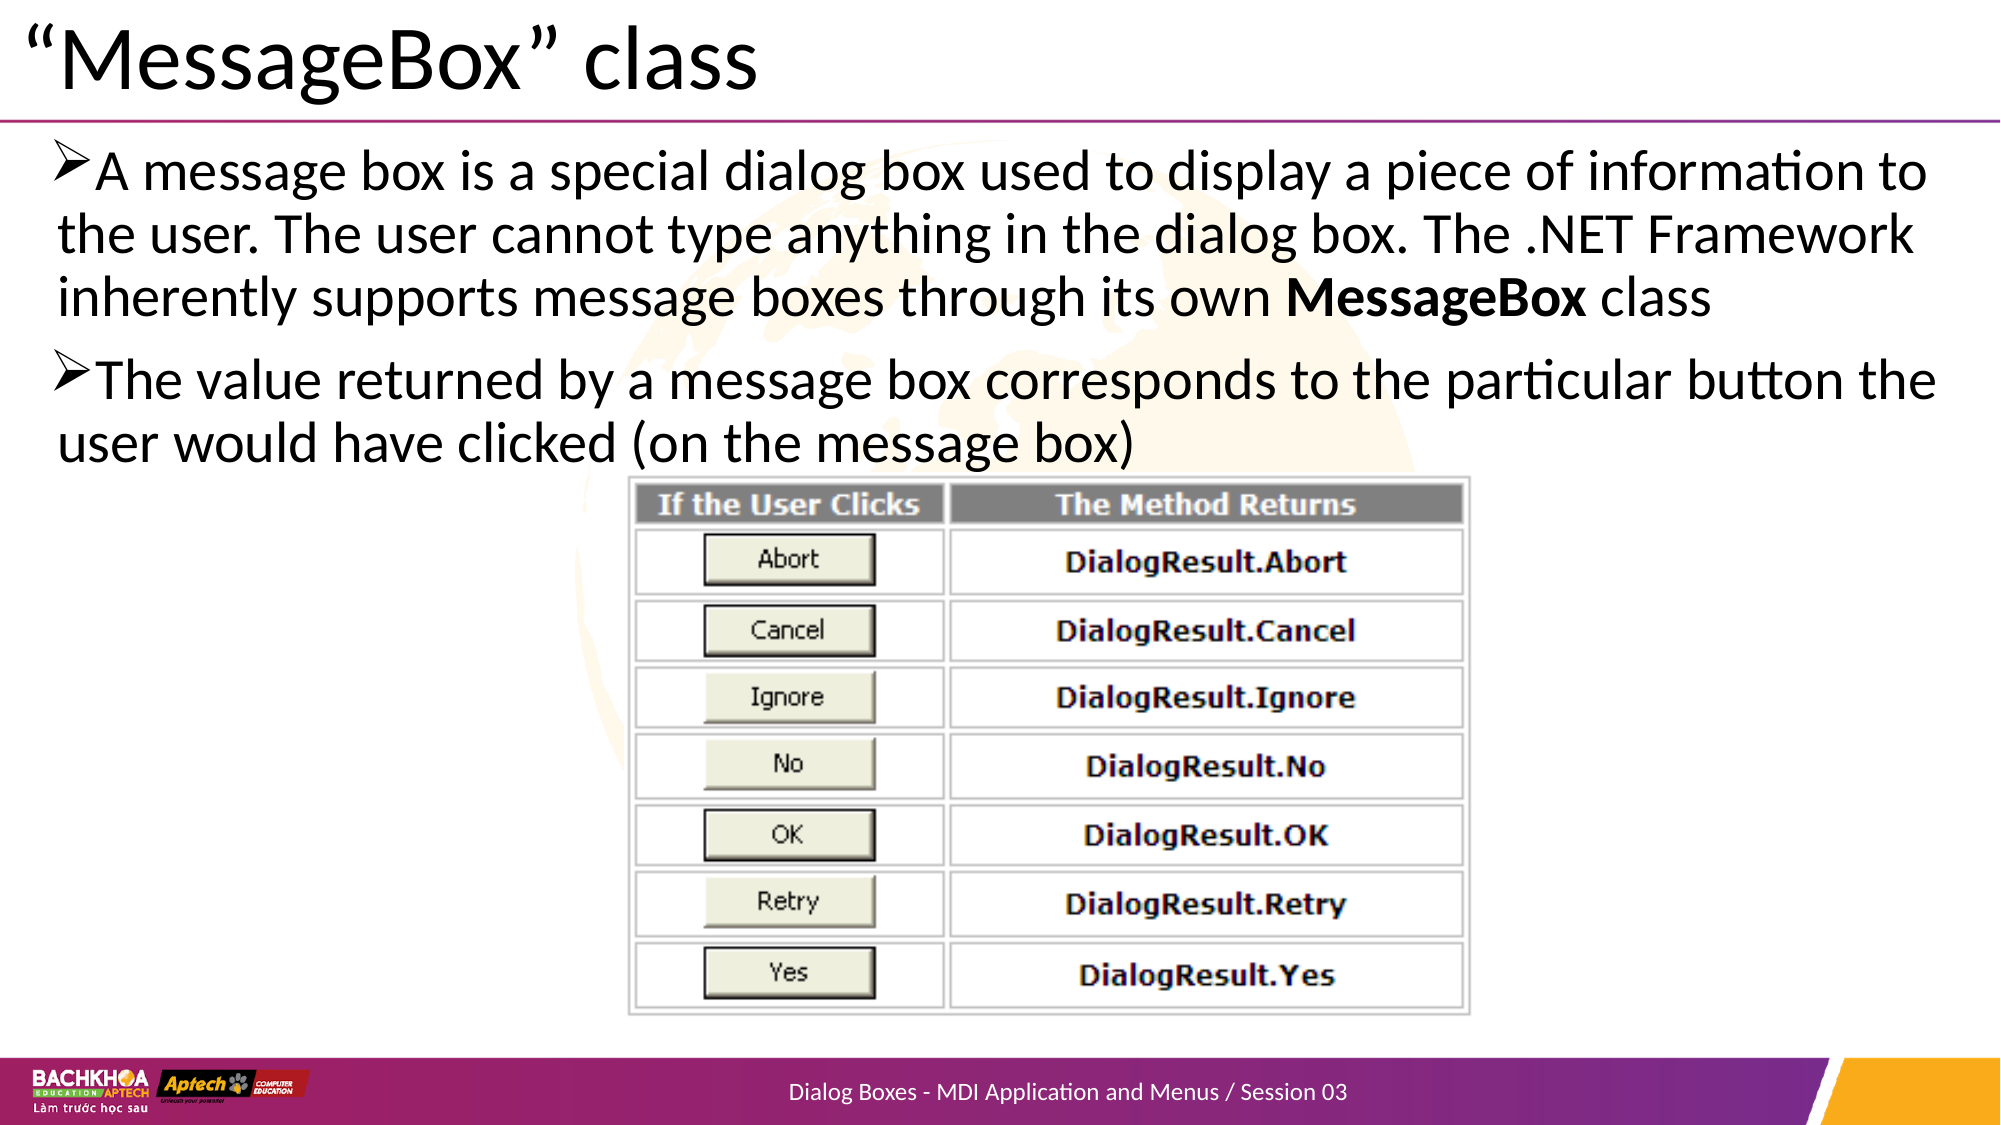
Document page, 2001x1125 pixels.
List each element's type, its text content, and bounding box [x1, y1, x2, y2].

footer Dialog Boxes - MDI Application and Menus / Session 03 [324, 1060, 1813, 1120]
title “MessageBox” class [5, 3, 1993, 116]
list A message box is a special dialog box used to display a piece of information to the user. The user cannot type anything in the dialog box. The .NET Framework inherently supports message boxes through its own MessageBox class The value returned by a message box corresponds to the particular button the user would have clicked (on the message box) [5, 125, 1993, 1014]
picture [0, 0, 2001, 1125]
